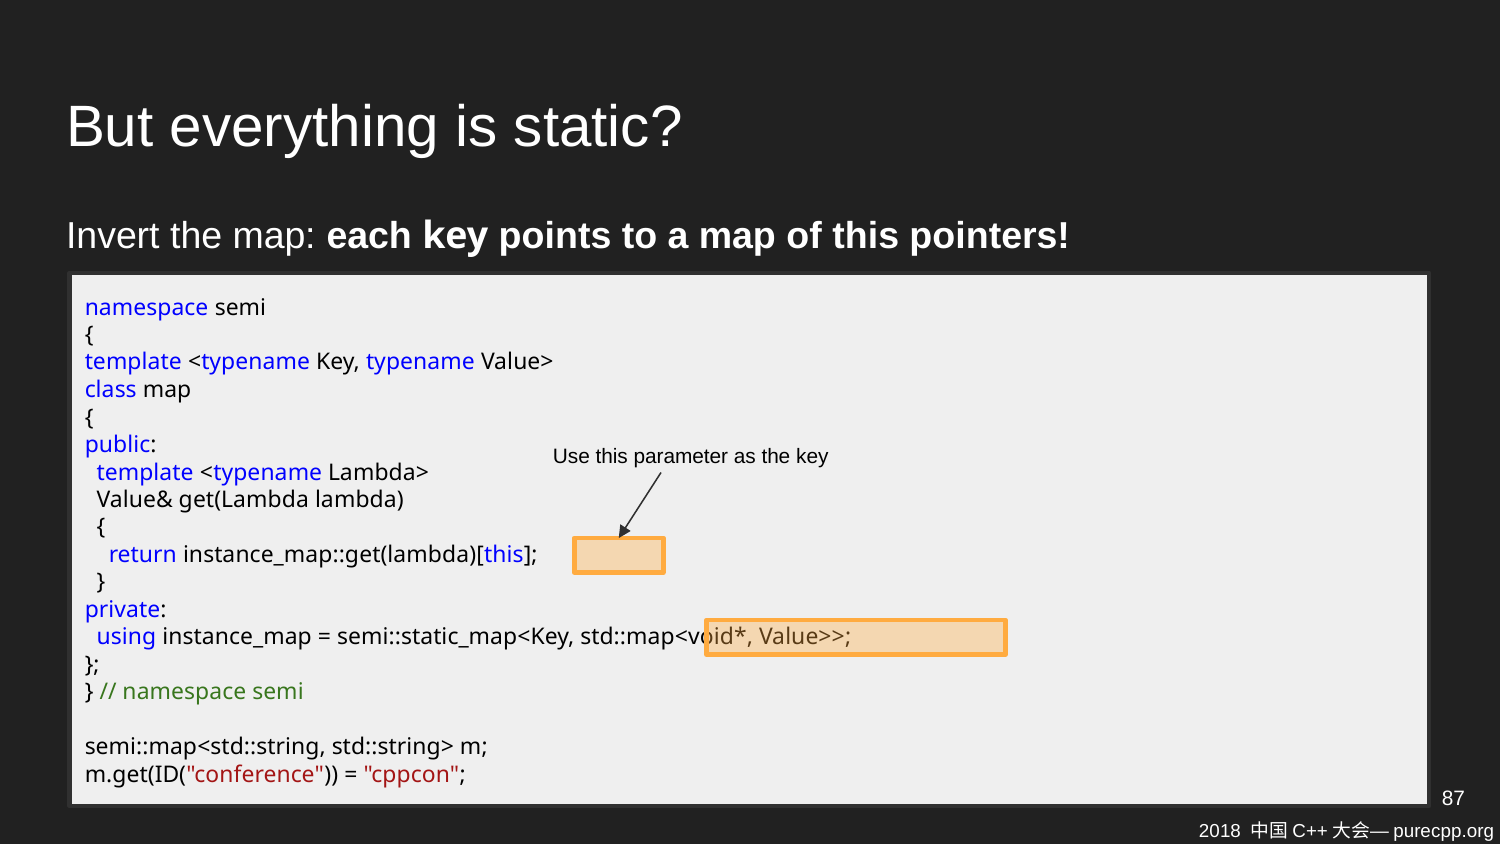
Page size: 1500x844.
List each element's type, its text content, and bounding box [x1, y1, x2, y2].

text_box namespace semi { template <typename Key, typename Value> class map { public: template <typename Lambda> Value& get(Lambda lambda) { return instance_map::get(lambda)[this]; } private: using instance_map = semi::static_map<Key, std::map<void*, Value>>; }; } // namespace semi semi::map<std::string, std::string> m; m.get(ID("conference")) = "cppcon"; [69, 272, 1430, 806]
list Invert the map: each key points to a map of this pointers! [51, 189, 1449, 283]
title But everything is static? [51, 72, 1449, 167]
text_box [574, 537, 664, 573]
slide_number 87 [1389, 764, 1480, 830]
text_box [706, 620, 1006, 655]
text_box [618, 472, 662, 539]
text_box Use this parameter as the key [537, 427, 875, 477]
